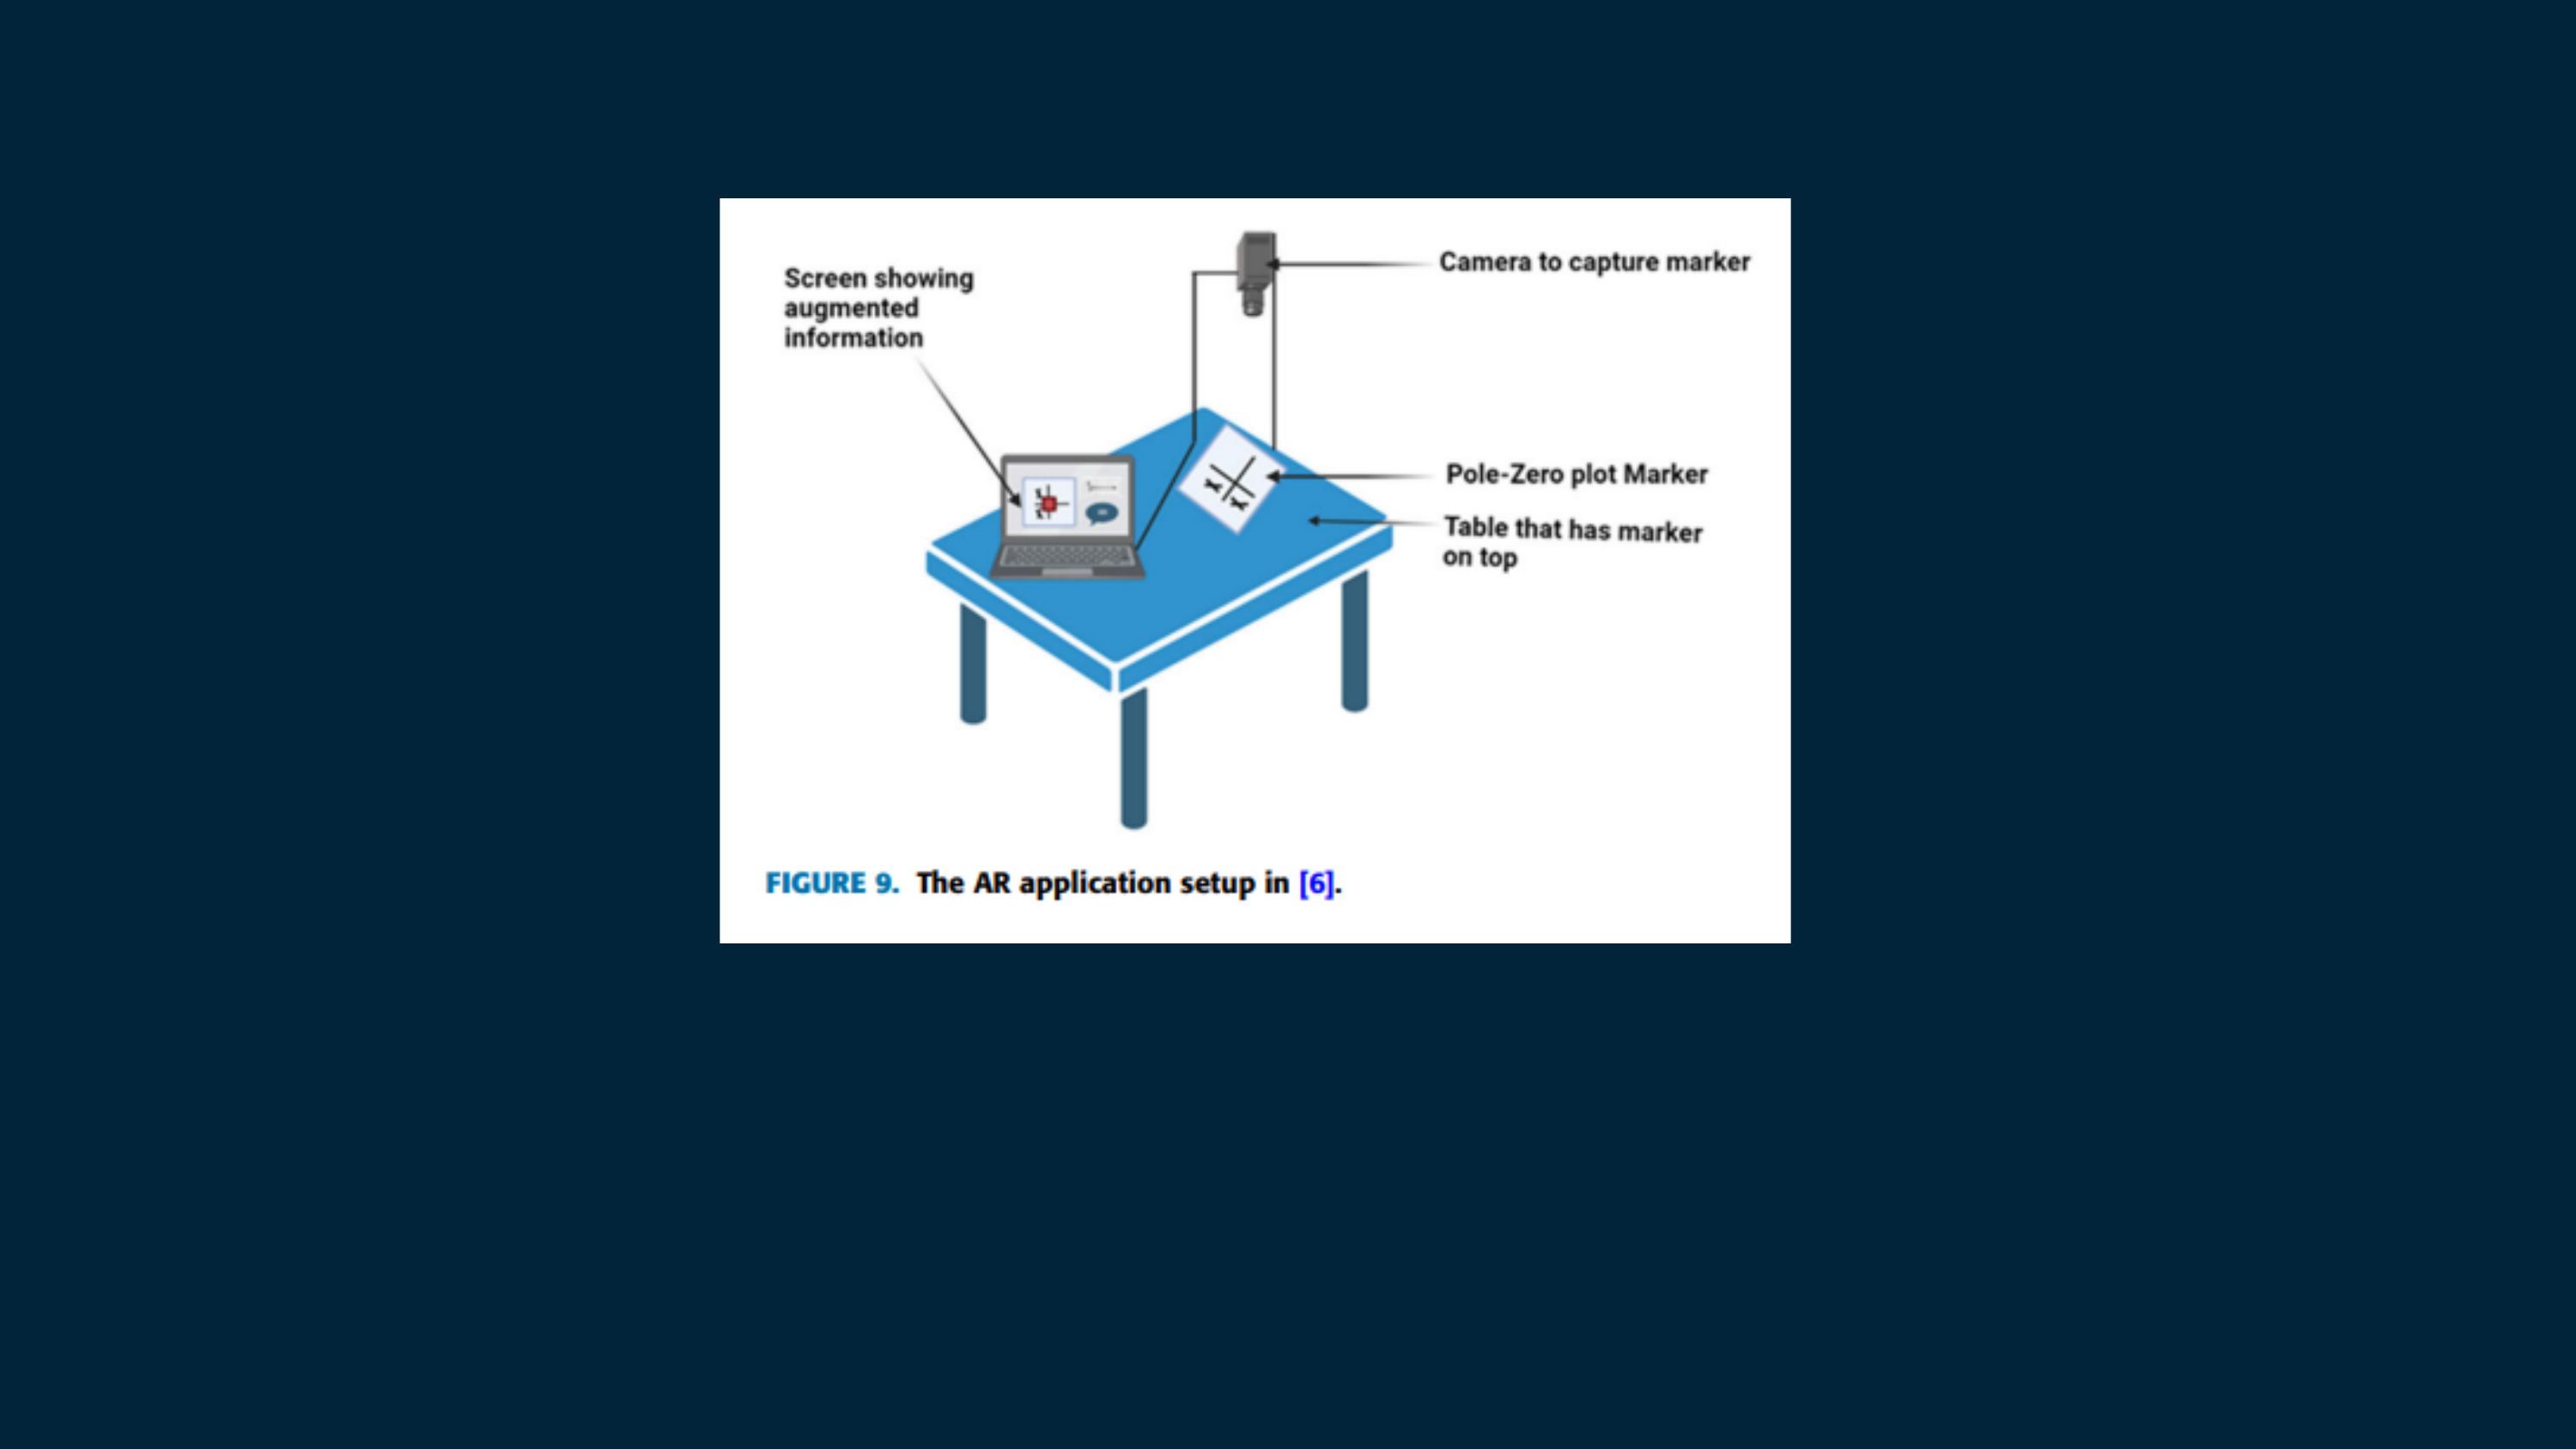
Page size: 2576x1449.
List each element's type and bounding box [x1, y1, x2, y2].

text_box [720, 198, 1791, 943]
